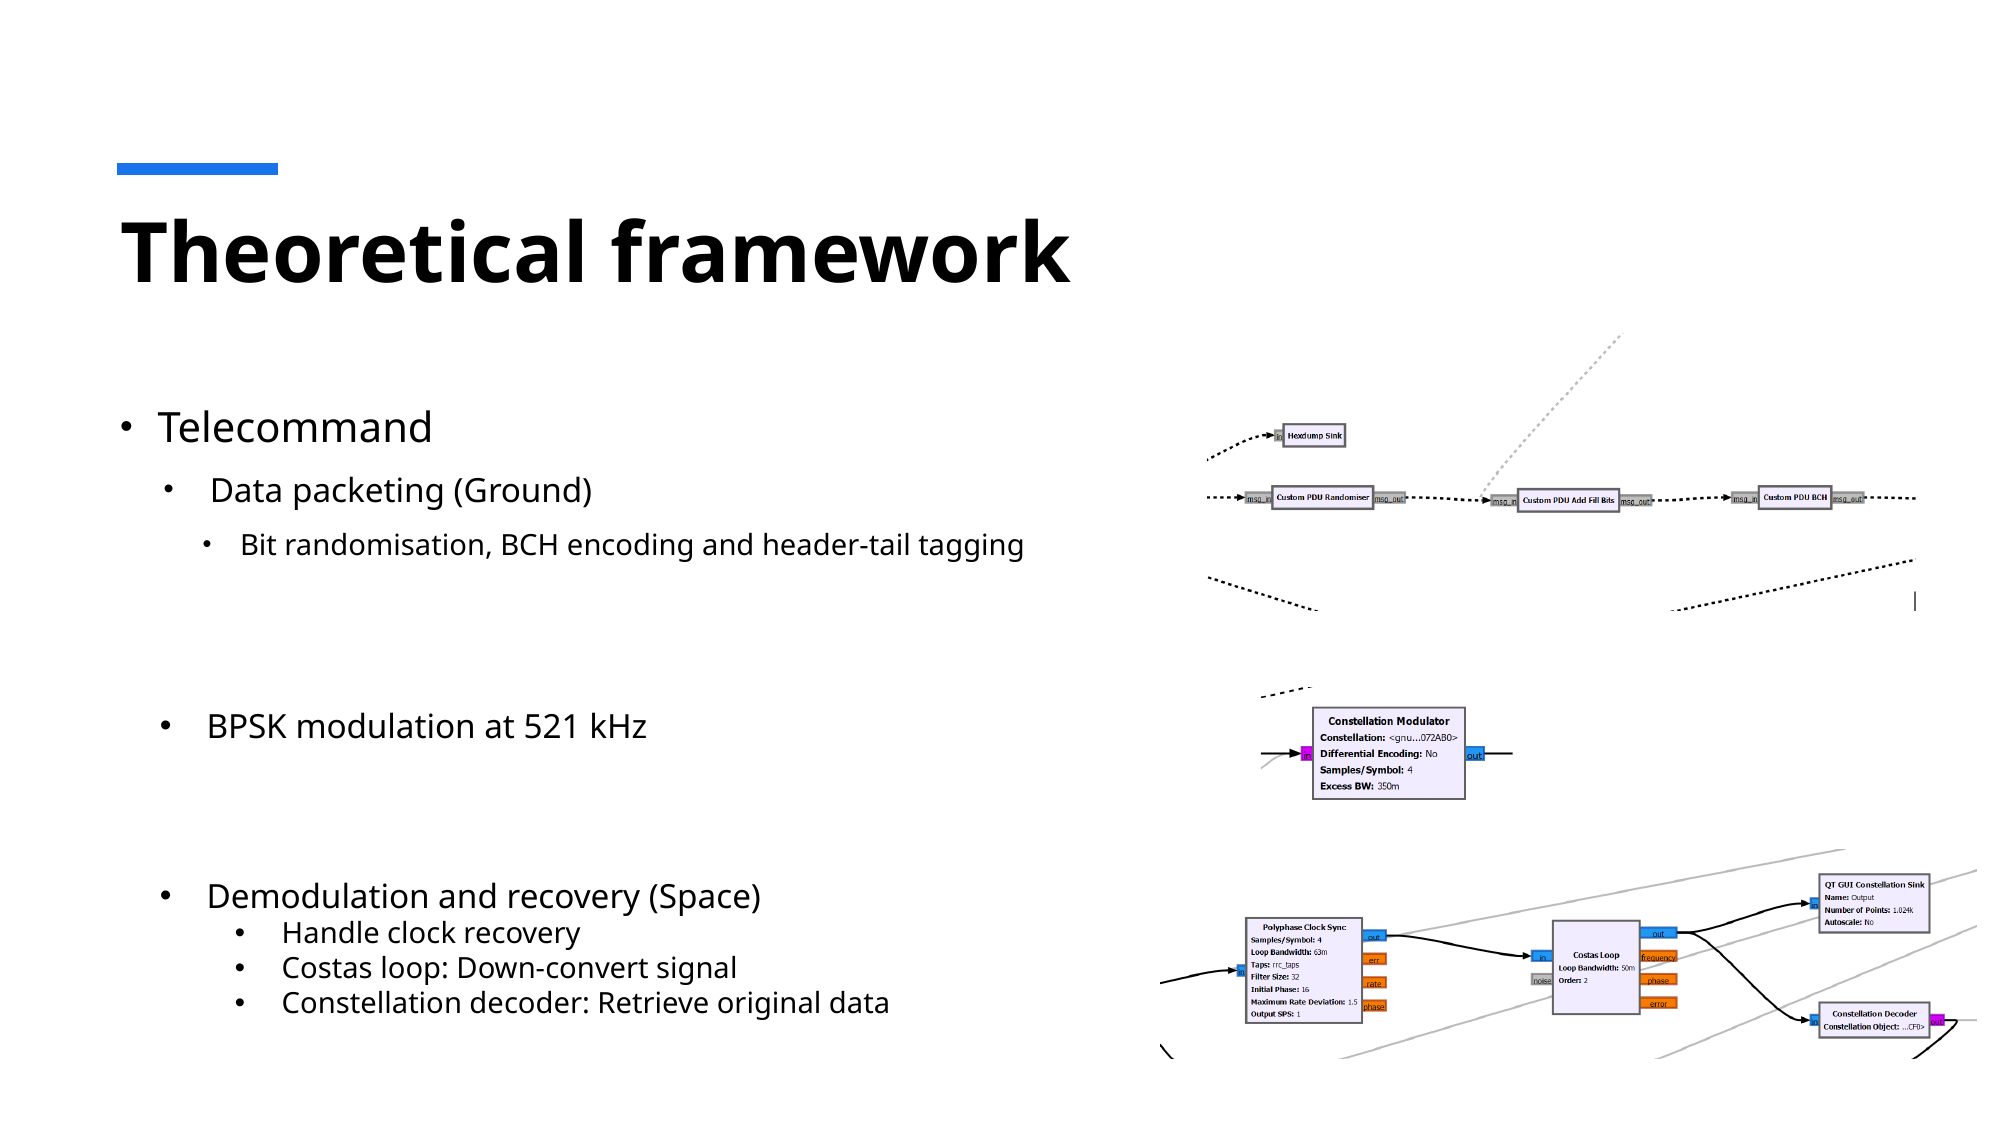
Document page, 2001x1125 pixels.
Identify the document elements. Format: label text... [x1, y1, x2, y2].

picture [1206, 333, 1916, 611]
title Theoretical framework [105, 191, 1892, 372]
text_box BPSK modulation at 521 kHz [69, 697, 1070, 753]
text_box Demodulation and recovery (Space) Handle clock recovery Costas loop: Down-convert signal Constellation decoder: Retrieve original data [69, 867, 1070, 1028]
picture [1260, 687, 1513, 819]
list Telecommand Data packeting (Ground) Bit randomisation, BCH encoding and header-tail tagging [105, 383, 1098, 631]
picture [1160, 849, 1977, 1059]
